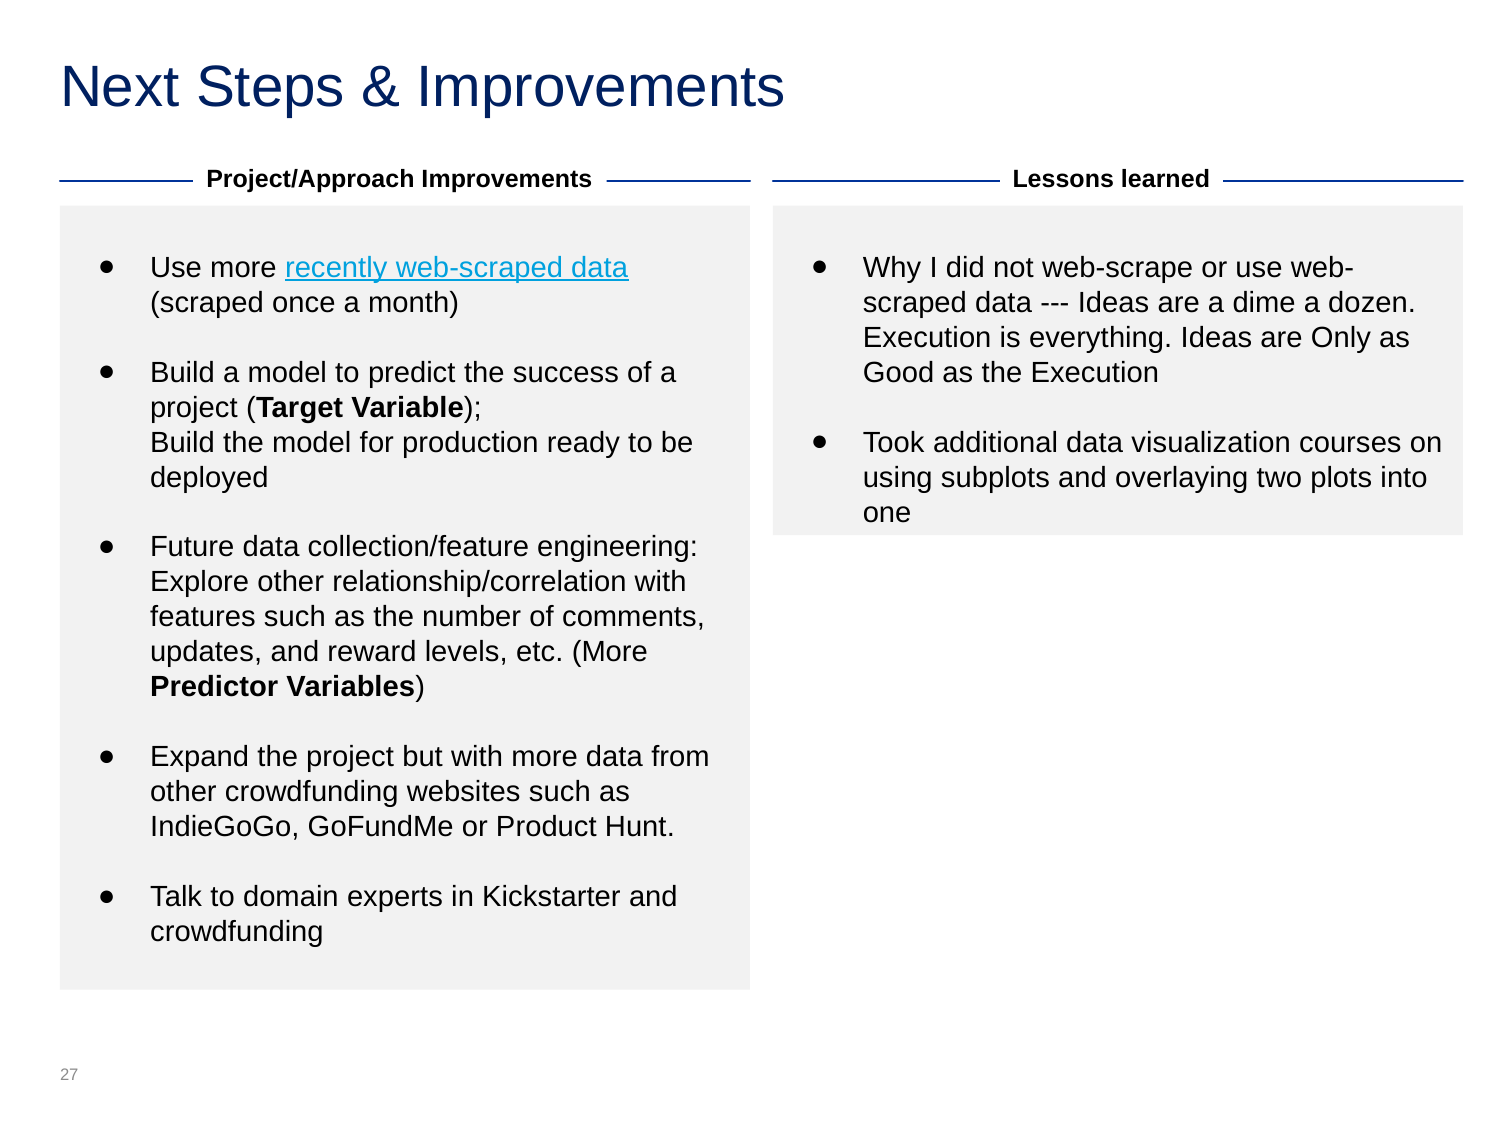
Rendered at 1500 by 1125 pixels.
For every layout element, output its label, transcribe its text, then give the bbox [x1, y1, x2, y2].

text_box Use more recently web-scraped data (scraped once a month) Build a model to predict the success of a project (Target Variable); Build the model for production ready to be deployed Future data collection/feature engineering: Explore other relationship/correlation with features such as the number of comments, updates, and reward levels, etc. (More Predictor Variables) Expand the project but with more data from other crowdfunding websites such as IndieGoGo, GoFundMe or Product Hunt. Talk to domain experts in Kickstarter and crowdfunding [59, 205, 750, 990]
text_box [59, 164, 751, 195]
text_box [772, 164, 1464, 195]
title Next Steps & Improvements [60, 48, 1440, 126]
text_box Why I did not web-scrape or use web-scraped data --- Ideas are a dime a dozen. Execution is everything. Ideas are Only as Good as the Execution Took additional data visualization courses on using subplots and overlaying two plots into one [772, 205, 1463, 536]
